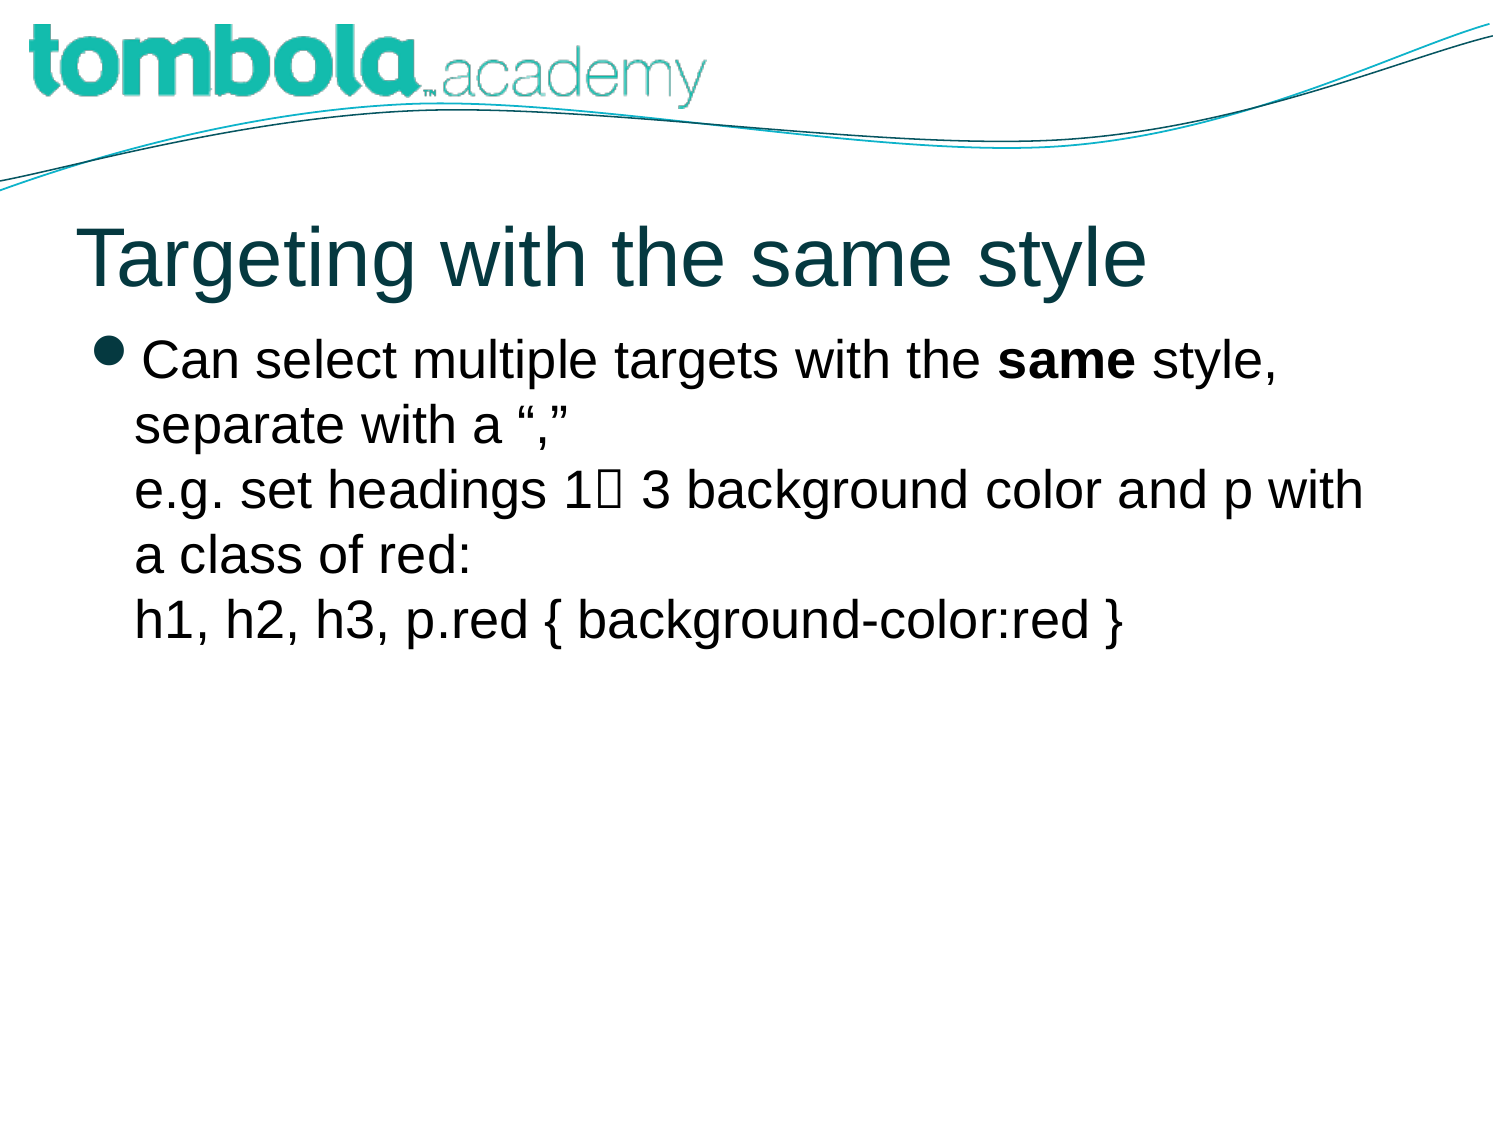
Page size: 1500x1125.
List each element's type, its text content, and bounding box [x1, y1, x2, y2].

picture [29, 24, 707, 109]
title Targeting with the same style [75, 115, 1425, 303]
list Can select multiple targets with the same style, separate with a “,” e.g. set headings 1 3 background color and p with a class of red: h1, h2, h3, p.red { background-color:red } [75, 317, 1425, 1038]
